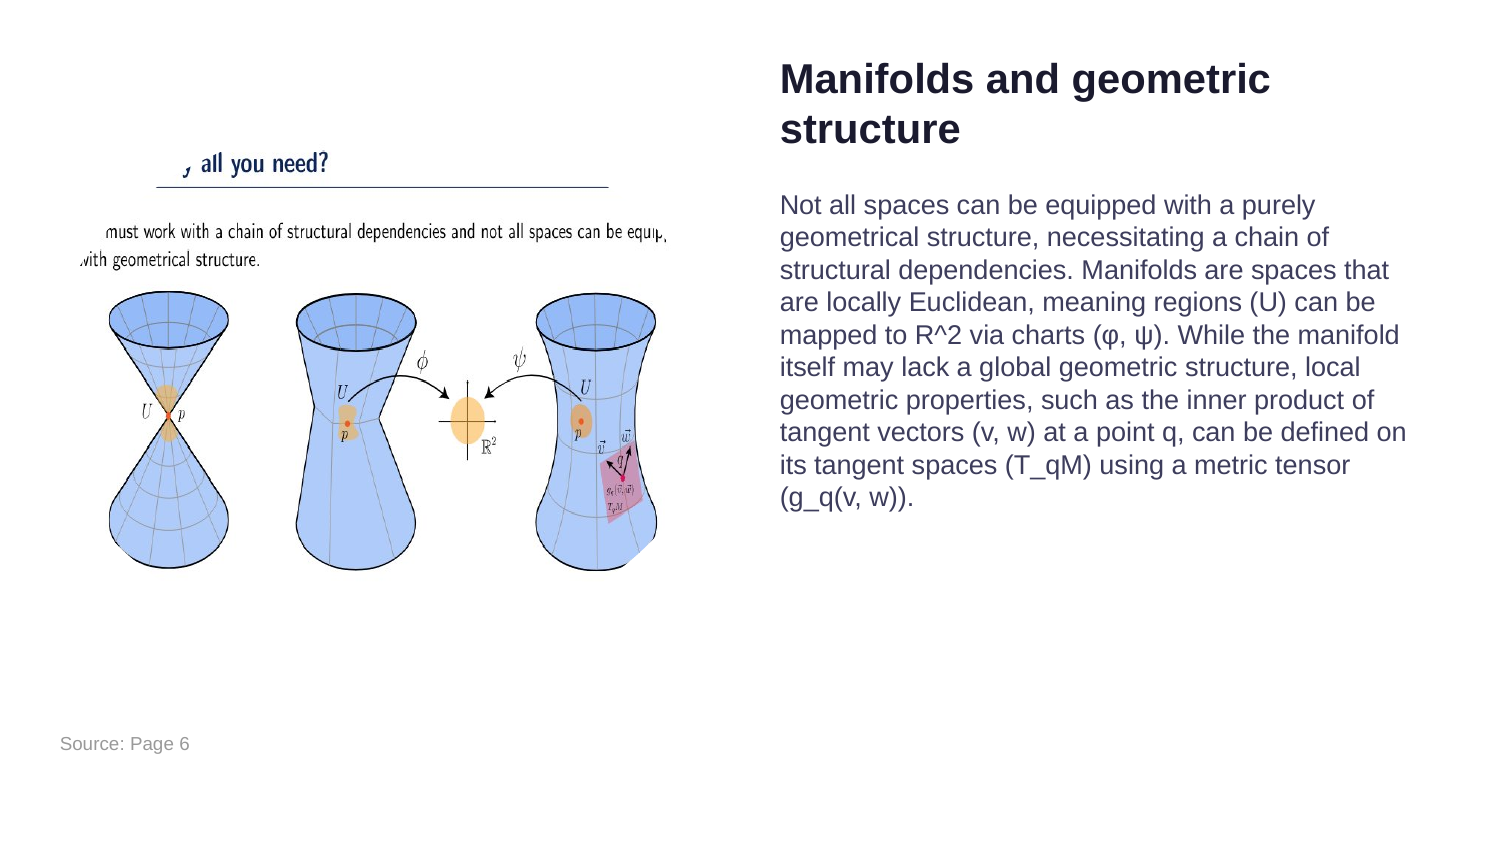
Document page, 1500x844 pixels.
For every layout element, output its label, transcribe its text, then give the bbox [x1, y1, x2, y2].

text_box Not all spaces can be equipped with a purely geometrical structure, necessitating a chain of structural dependencies. Manifolds are spaces that are locally Euclidean, meaning regions (U) can be mapped to R^2 via charts (φ, ψ). While the manifold itself may lack a global geometric structure, local geometric properties, such as the inner product of tangent vectors (v, w) at a point q, can be defined on its tangent spaces (T_qM) using a metric tensor (g_q(v, w)). [764, 179, 1440, 645]
picture [44, 119, 720, 645]
text_box Source: Page 6 [44, 719, 495, 765]
text_box Manifolds and geometric structure [764, 44, 1440, 165]
